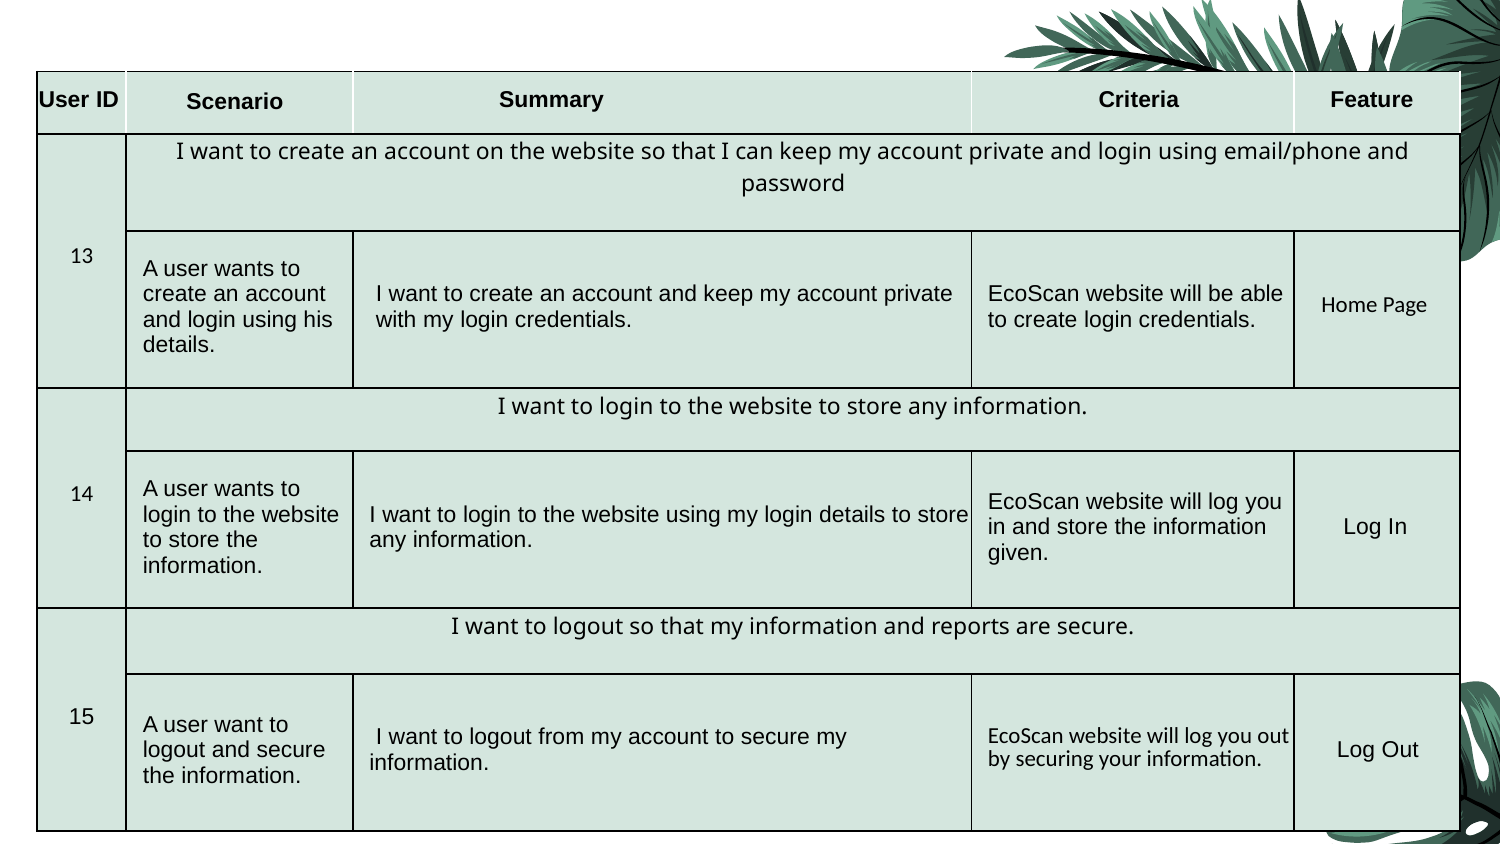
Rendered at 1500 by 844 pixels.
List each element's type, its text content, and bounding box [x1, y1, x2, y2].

table_cell Log In [1295, 452, 1459, 607]
table_cell A user want to logout and secure the information. [127, 675, 352, 830]
table_header User ID [38, 72, 125, 133]
table_cell 14 [38, 389, 125, 607]
table_header Feature [1295, 72, 1459, 133]
table_cell I want to create an account on the website so that I can keep my account private and login using email/phone and password [127, 135, 1459, 230]
table_cell I want to create an account and keep my account private with my login credentials. [354, 232, 971, 387]
table_cell EcoScan website will log you in and store the information given. [972, 452, 1293, 607]
table_cell A user wants to login to the website to store the information. [127, 452, 352, 607]
table_cell EcoScan website will log you out by securing your information. [972, 675, 1293, 830]
table_cell I want to logout from my account to secure my information. [354, 675, 971, 830]
table_header Summary [354, 72, 971, 133]
table_cell Home Page [1295, 232, 1459, 387]
table_cell 15 [38, 609, 125, 830]
table_cell 13 [38, 135, 125, 387]
table_cell Log Out [1295, 675, 1459, 830]
table_cell I want to login to the website using my login details to store any information. [354, 452, 971, 607]
table_cell A user wants to create an account and login using his details. [127, 232, 352, 387]
table_cell I want to logout so that my information and reports are secure. [127, 609, 1459, 673]
table_cell EcoScan website will be able to create login credentials. [972, 232, 1293, 387]
table_cell I want to login to the website to store any information. [127, 389, 1459, 450]
table_header Criteria [972, 72, 1293, 133]
table_header Scenario [127, 72, 352, 133]
